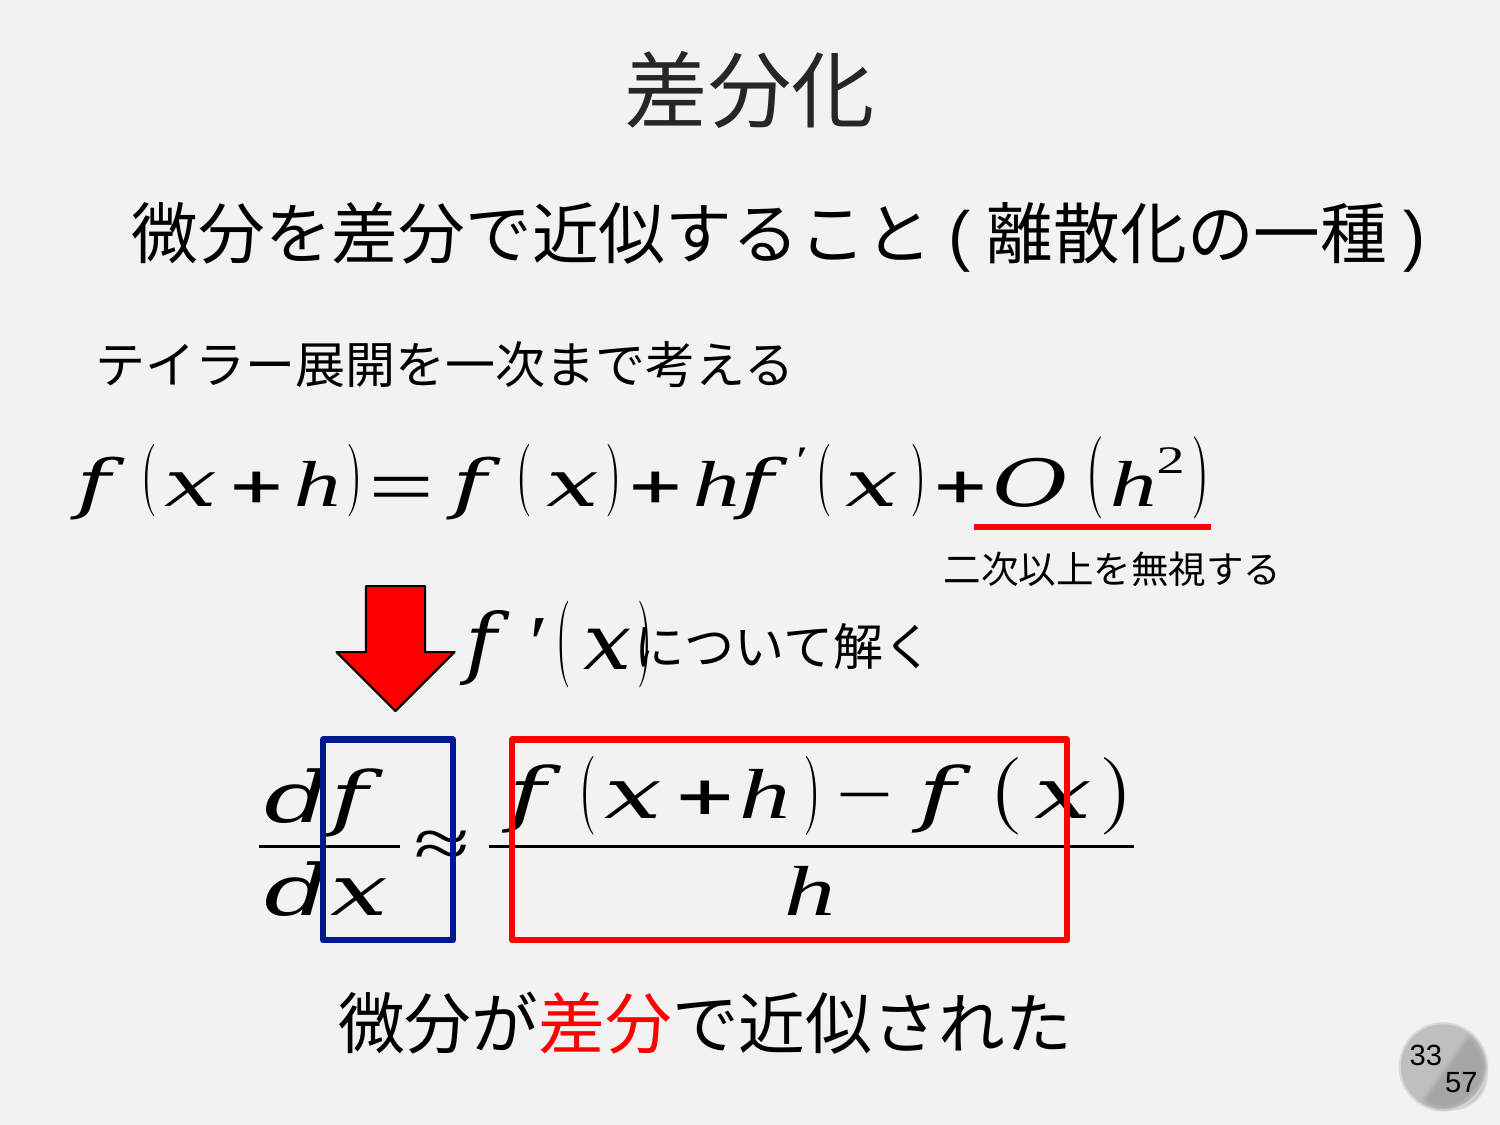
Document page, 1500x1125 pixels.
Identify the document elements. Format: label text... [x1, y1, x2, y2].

text_box テイラー展開を一次まで考える [81, 326, 810, 401]
list 差分化 [0, 31, 1500, 155]
text_box 二次以上を無視する [929, 538, 1297, 599]
text_box [322, 739, 454, 941]
text_box 微分を差分で近似すること(離散化の一種) [116, 184, 1441, 280]
text_box [511, 739, 1068, 941]
text_box [335, 585, 456, 712]
text_box 微分が差分で近似された [323, 974, 1088, 1070]
text_box について解く [620, 608, 963, 683]
